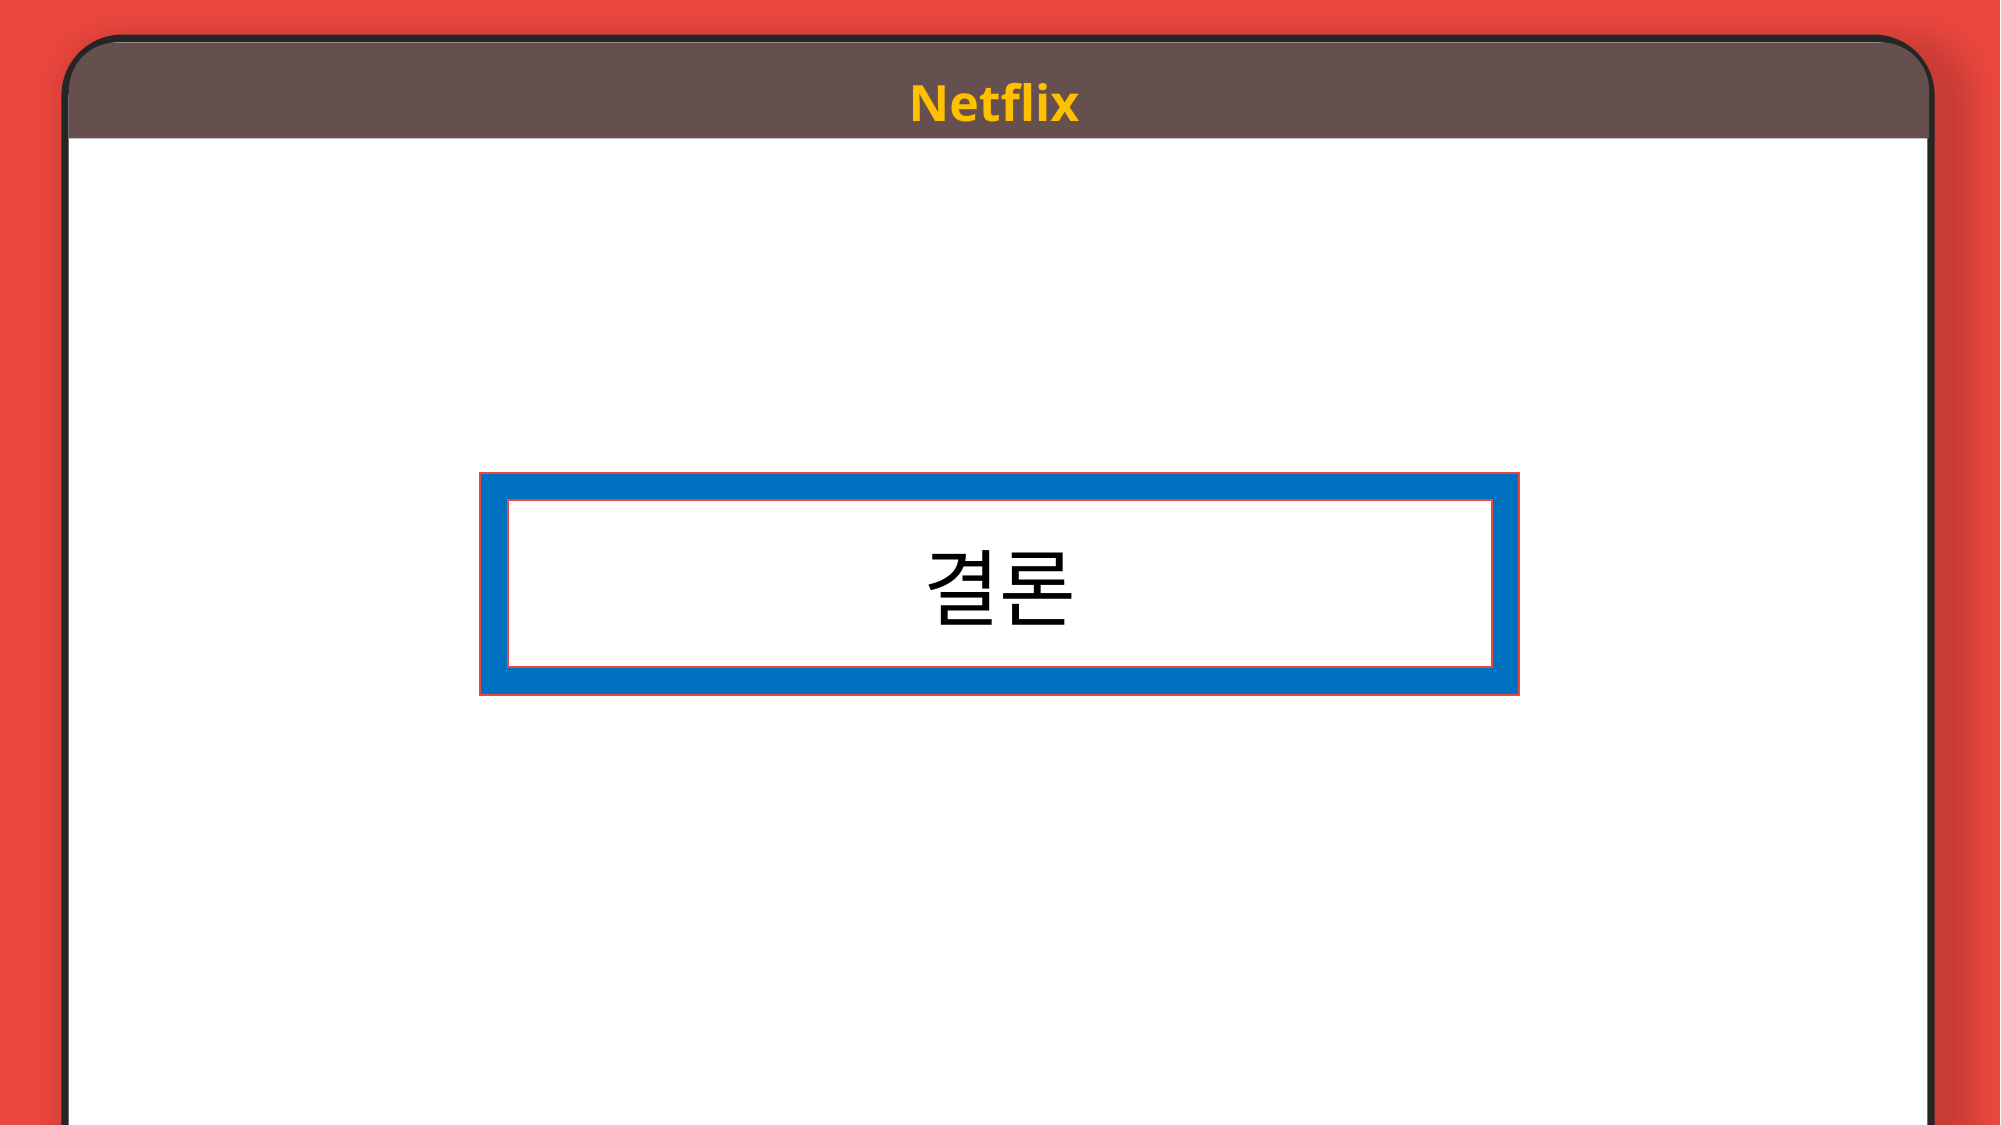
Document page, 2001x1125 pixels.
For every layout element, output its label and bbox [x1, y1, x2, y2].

text_box [65, 38, 1932, 1125]
